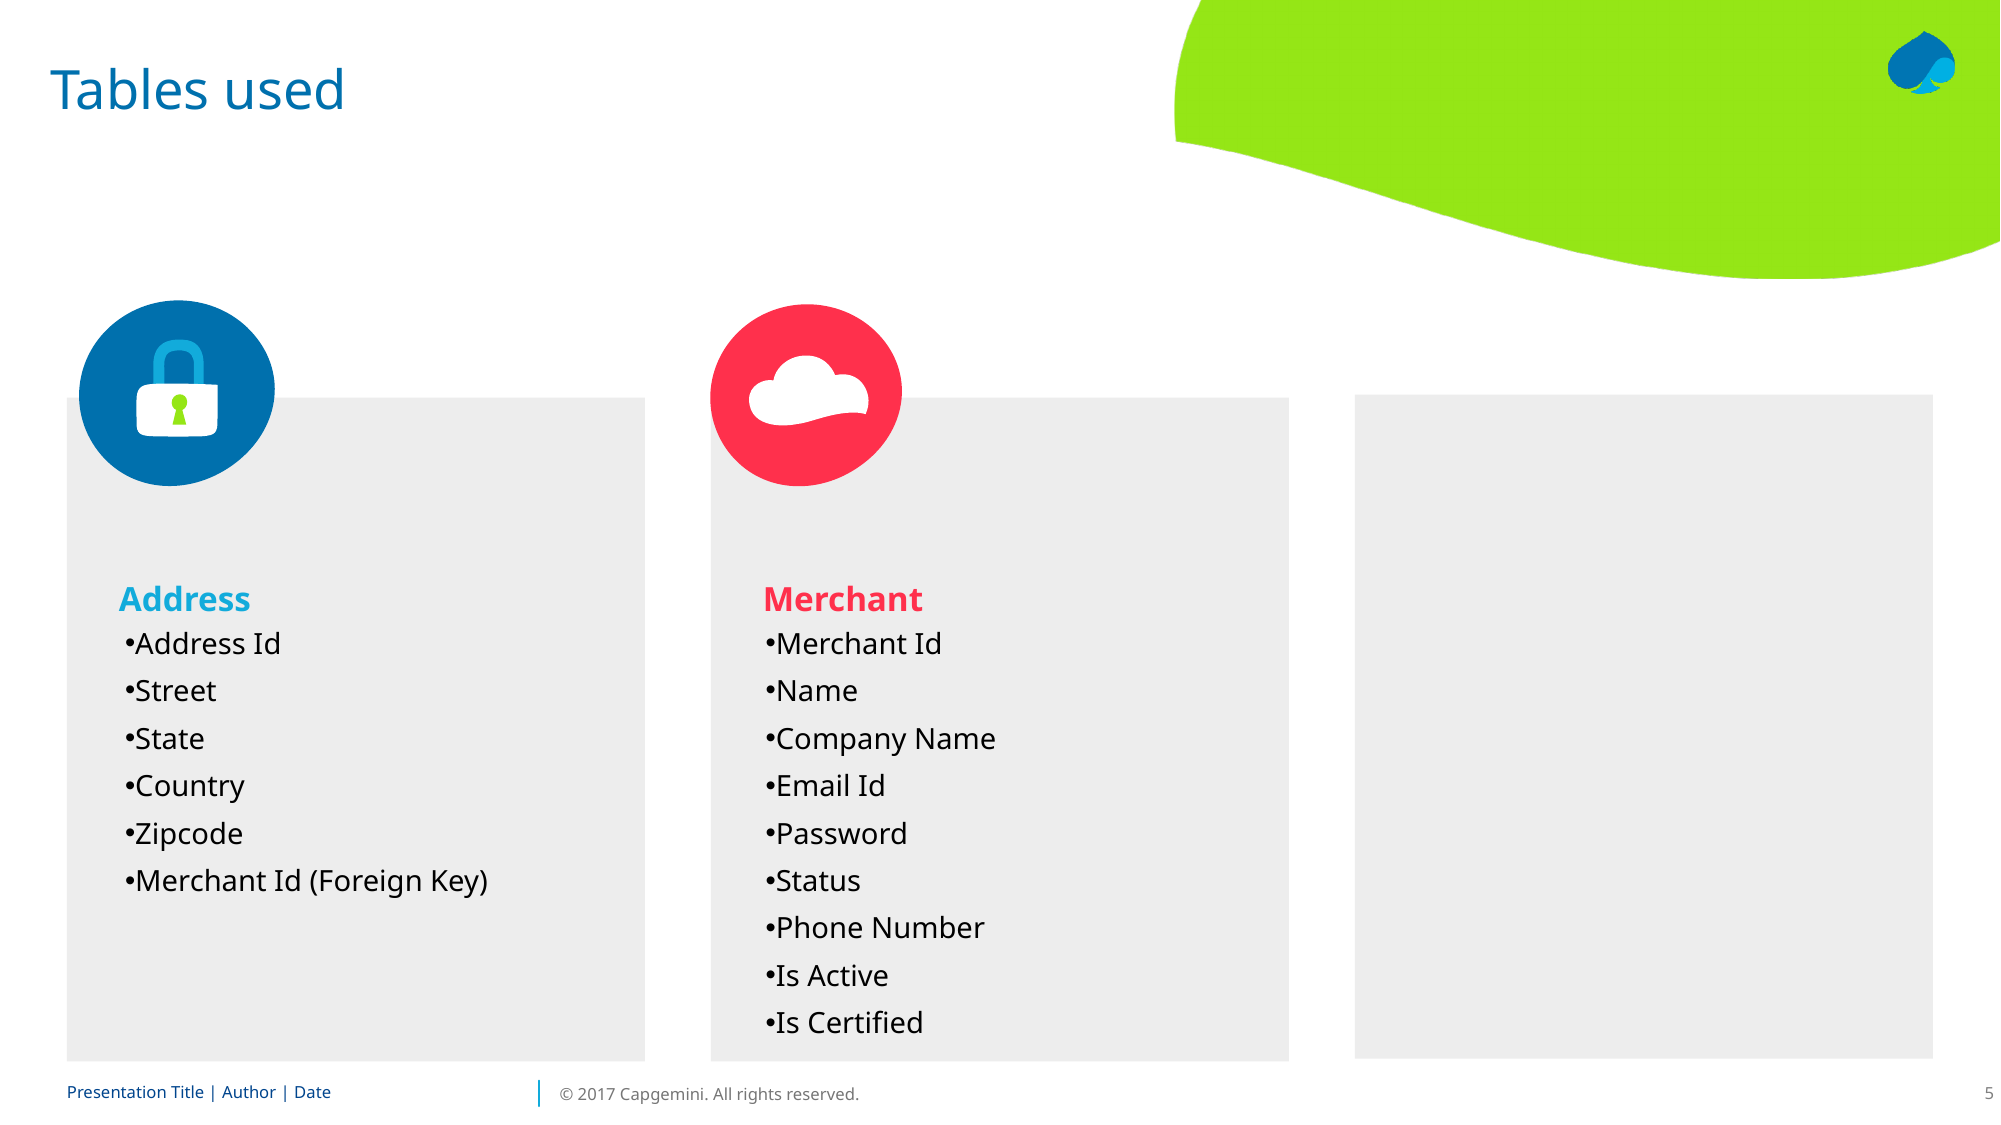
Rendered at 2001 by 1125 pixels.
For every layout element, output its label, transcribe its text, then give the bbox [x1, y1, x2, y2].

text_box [65, 287, 290, 497]
list Address [118, 546, 593, 653]
title Tables used [50, 62, 1113, 205]
list Merchant [762, 546, 1237, 653]
list Address Id Street State Country Zipcode Merchant Id (Foreign Key) [125, 624, 597, 1038]
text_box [697, 291, 916, 497]
list Merchant Id Name Company Name Email Id Password Status Phone Number Is Active Is Certified [765, 624, 1238, 1038]
picture [1175, 0, 1999, 279]
